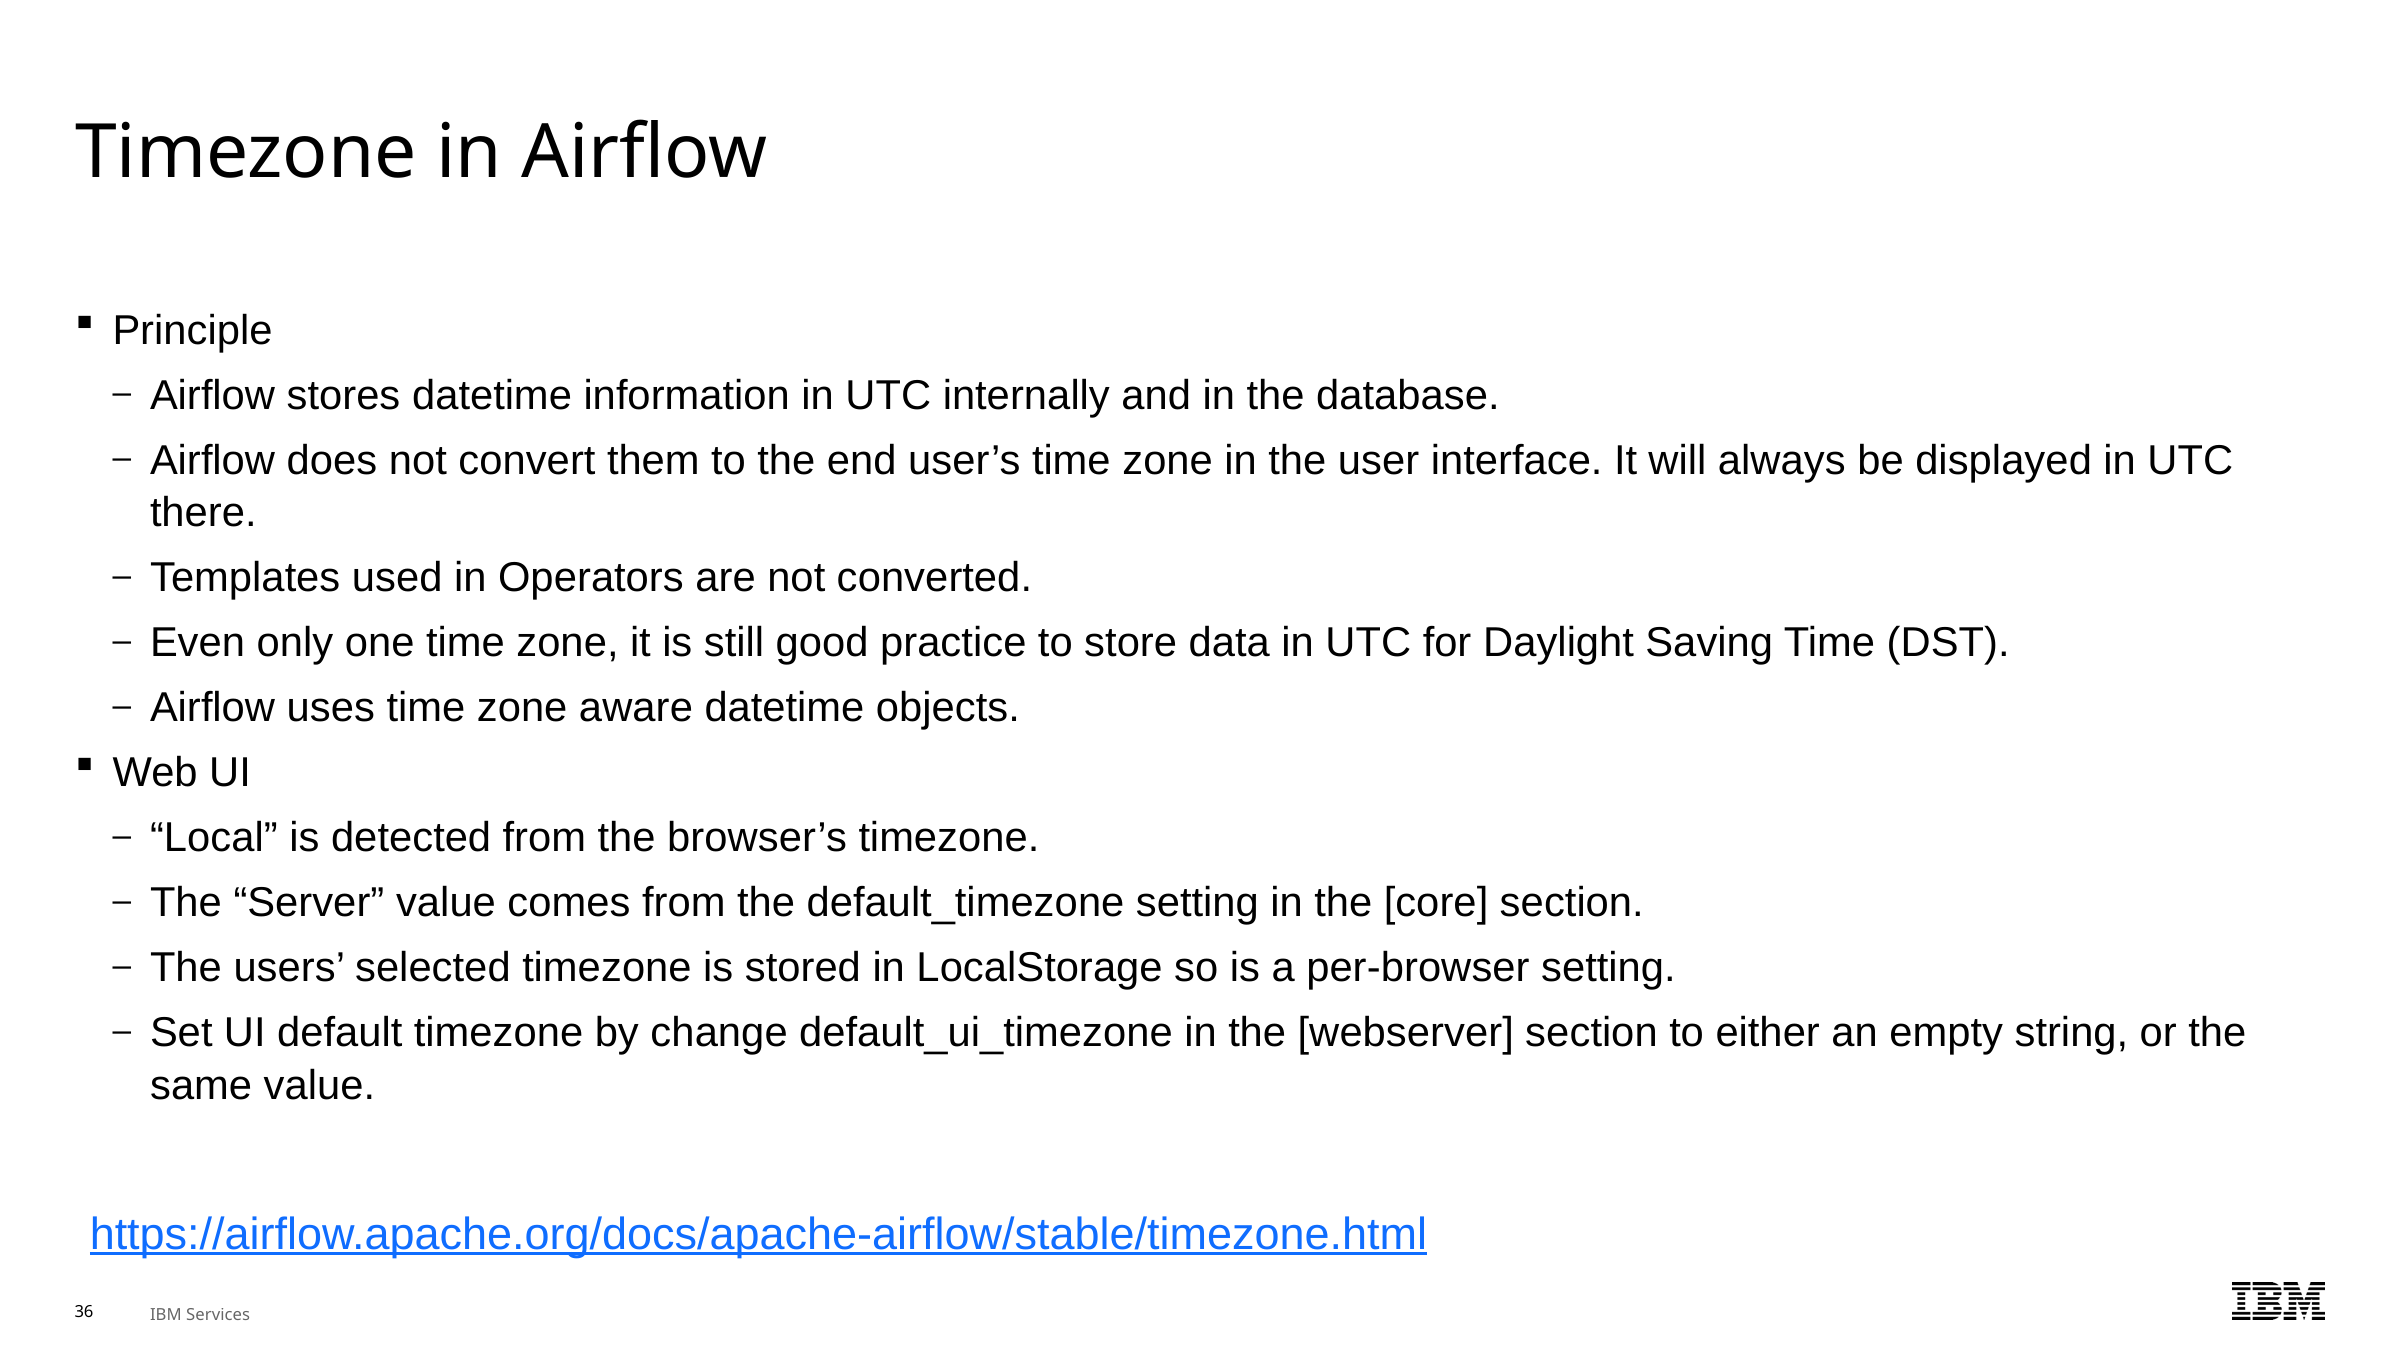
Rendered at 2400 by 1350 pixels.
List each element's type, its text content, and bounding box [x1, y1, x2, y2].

picture [2232, 1282, 2325, 1320]
list Principle Airflow stores datetime information in UTC internally and in the database. Airflow does not convert them to the end user’s time zone in the user interface. It will always be displayed in UTC there. Templates used in Operators are not converted. Even only one time zone, it is still good practice to store data in UTC for Daylight Saving Time (DST). Airflow uses time zone aware datetime objects. Web UI “Local” is detected from the browser’s timezone. The “Server” value comes from the default_timezone setting in the [core] section. The users’ selected timezone is stored in LocalStorage so is a per-browser setting. Set UI default timezone by change default_ui_timezone in the [webserver] section to either an empty string, or the same value. [75, 262, 2308, 1203]
text_box https://airflow.apache.org/docs/apache-airflow/stable/timezone.html [74, 1197, 2145, 1321]
title Timezone in Airflow [75, 90, 2308, 216]
